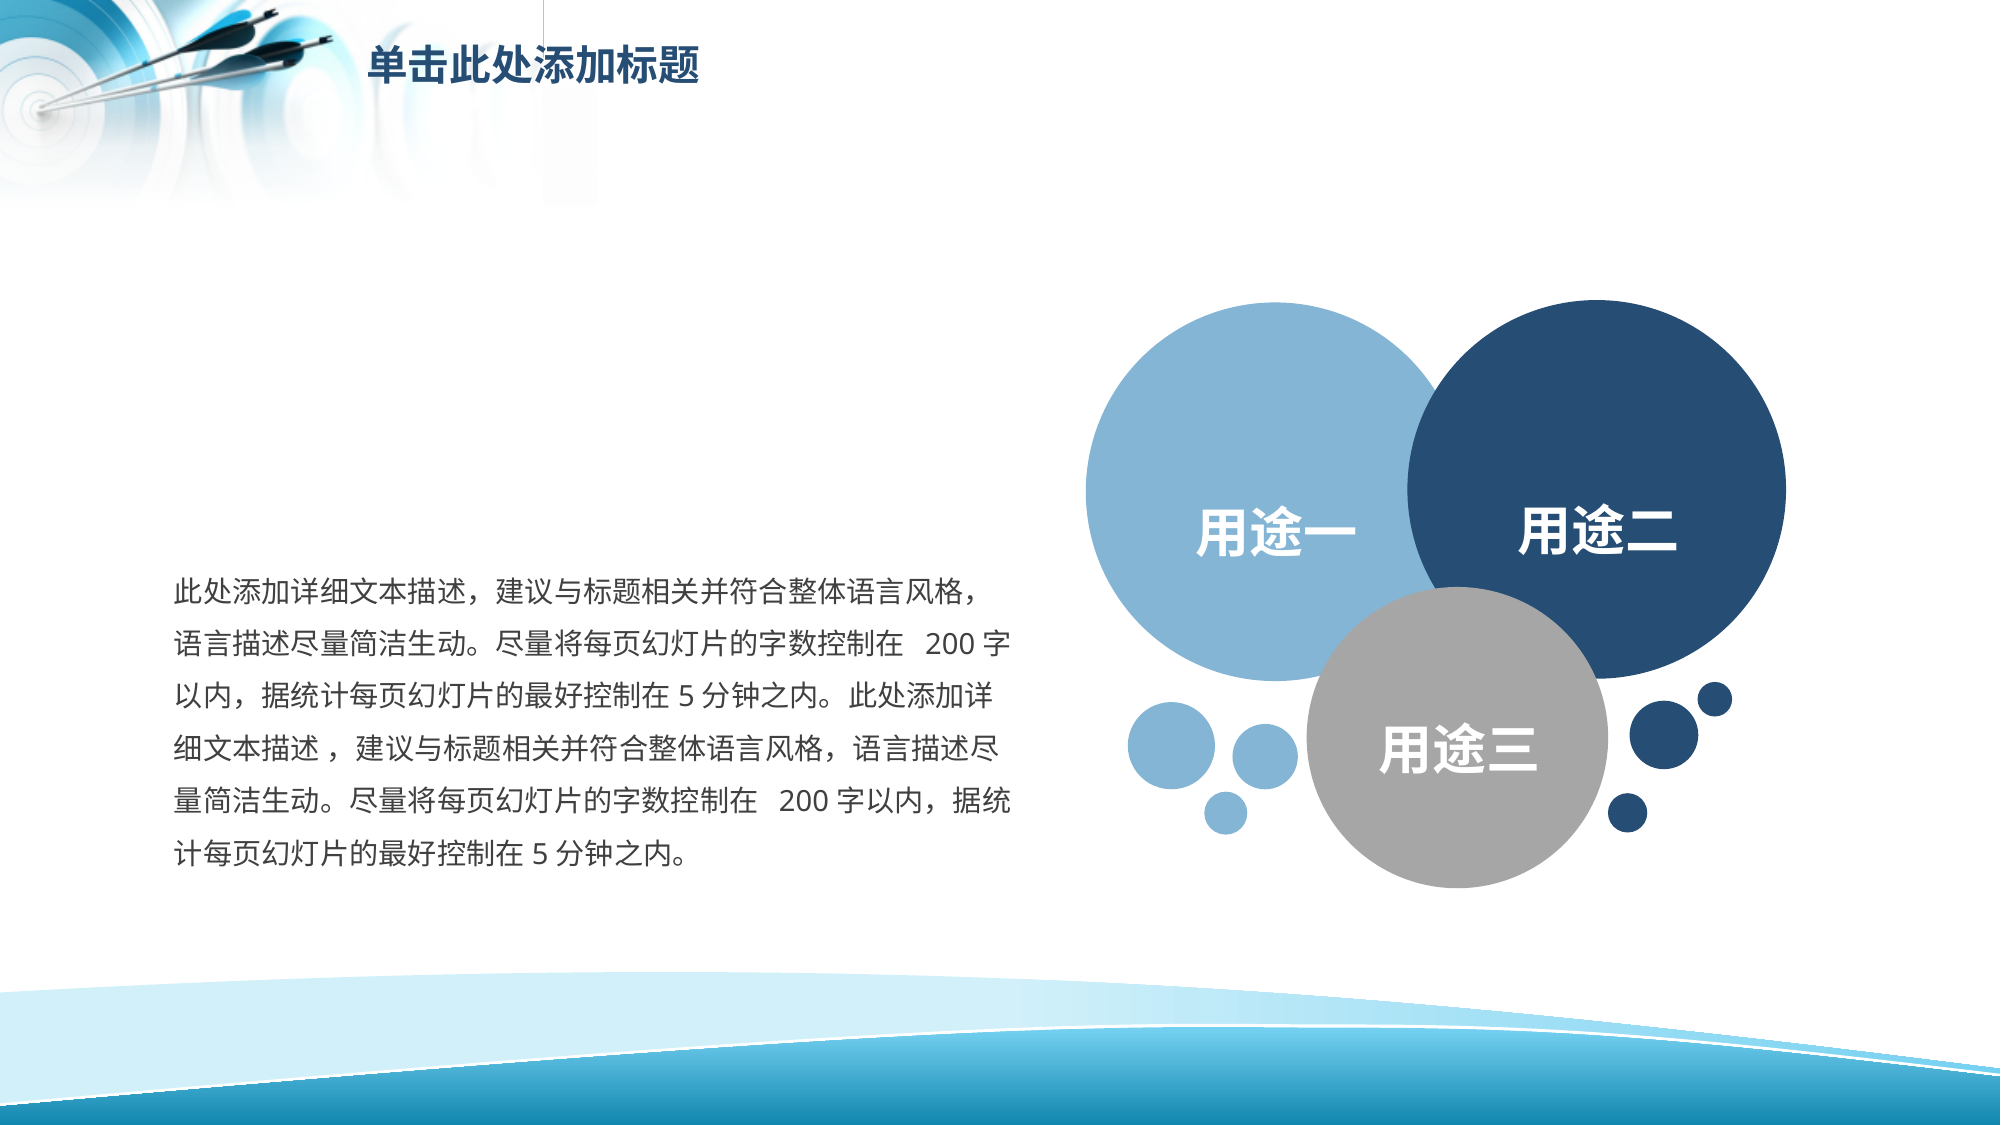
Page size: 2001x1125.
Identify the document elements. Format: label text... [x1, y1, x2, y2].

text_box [1306, 586, 1609, 889]
text_box [1609, 792, 1649, 834]
text_box [1696, 680, 1734, 718]
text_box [1407, 300, 1787, 679]
text_box [1628, 699, 1700, 771]
text_box 单击此处添加标题 [351, 16, 716, 97]
picture [0, 0, 597, 373]
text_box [1085, 302, 1407, 682]
text_box [1231, 722, 1299, 791]
text_box 此处添加详细文本描述，建议与标题相关并符合整体语言风格，语言描述尽量简洁生动。尽量将每页幻灯片的字数控制在 200字以内，据统计每页幻灯片的最好控制在5分钟之内。此处添加详细文本描述 ，建议与标题相关并符合整体语言风格，语言描述尽量简洁生动。尽量将每页幻灯片的字数控制在 200字以内，据统计每页幻灯片的最好控制在5分钟之内。 [173, 555, 1022, 929]
text_box [1126, 701, 1217, 791]
text_box [1203, 790, 1249, 836]
